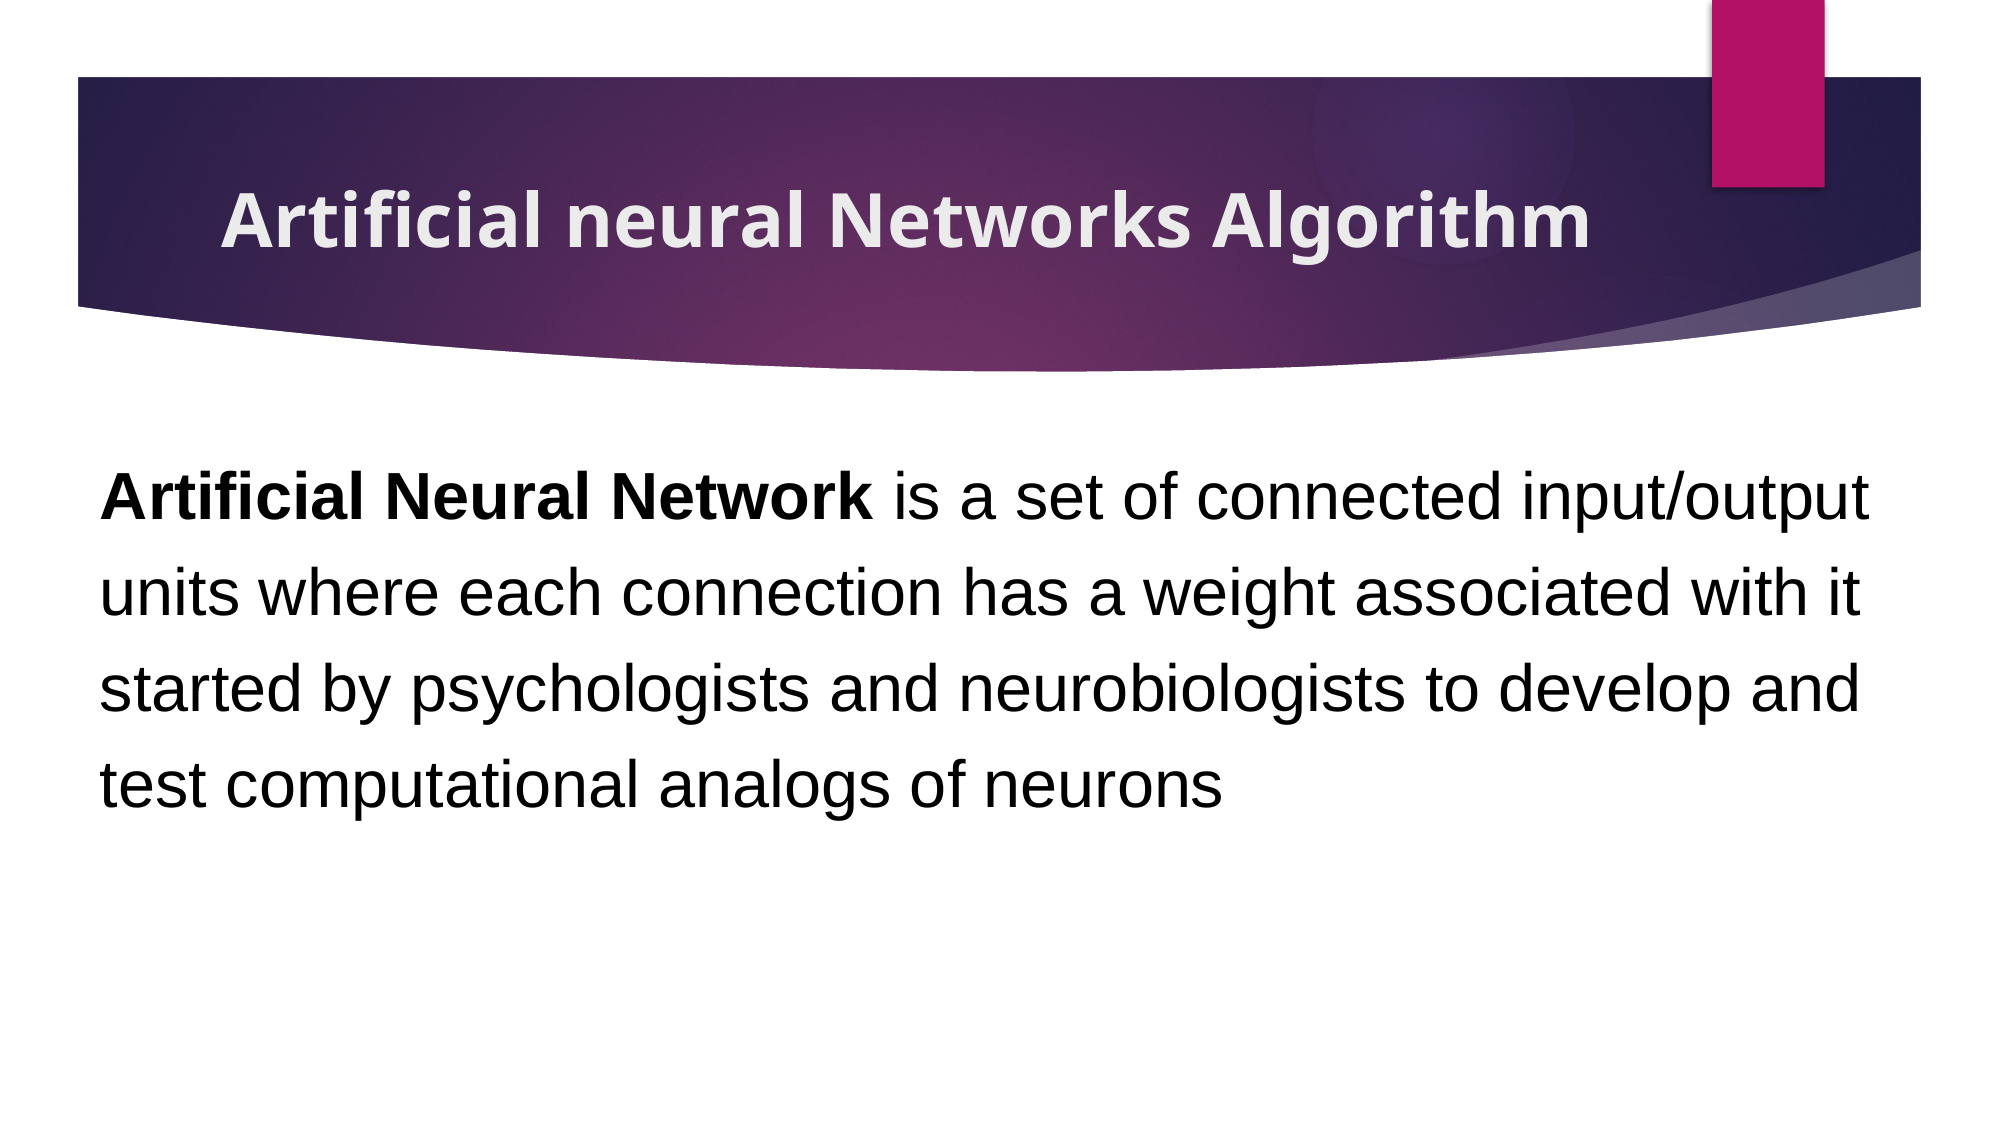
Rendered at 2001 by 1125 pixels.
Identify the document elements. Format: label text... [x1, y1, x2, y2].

title Artificial neural Networks Algorithm [189, 159, 1627, 276]
list Artificial Neural Network is a set of connected input/output units where each connection has a weight associated with it started by psychologists and neurobiologists to develop and test computational analogs of neurons [85, 429, 1924, 1091]
